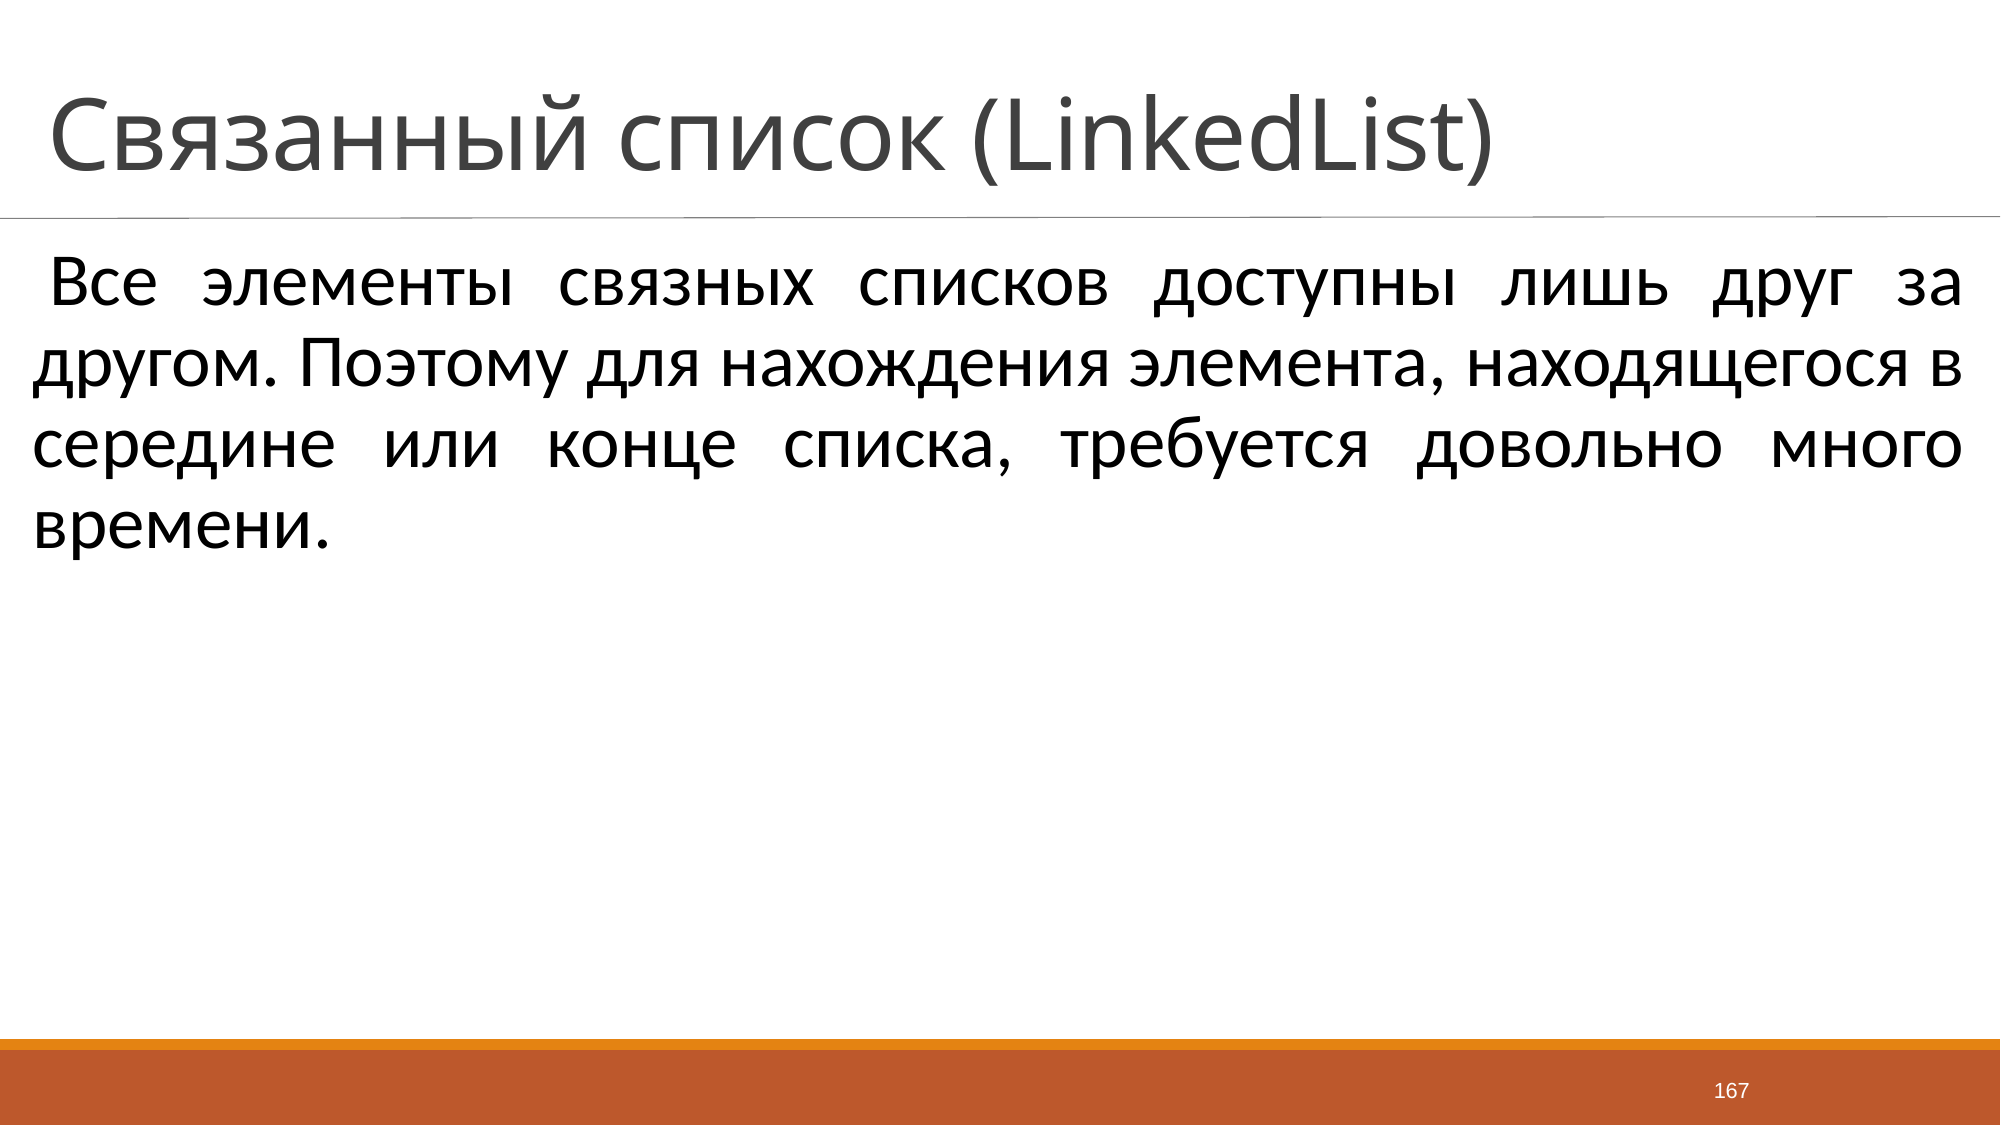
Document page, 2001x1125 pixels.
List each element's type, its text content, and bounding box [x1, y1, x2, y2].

title Связанный список (LinkedList) [32, 47, 1967, 198]
list Все элементы связных списков доступны лишь друг за другом. Поэтому для нахождения элемента, находящегося в середине или конце списка, требуется довольно много времени. [32, 233, 1967, 1025]
slide_number 167 [1624, 1059, 1840, 1120]
